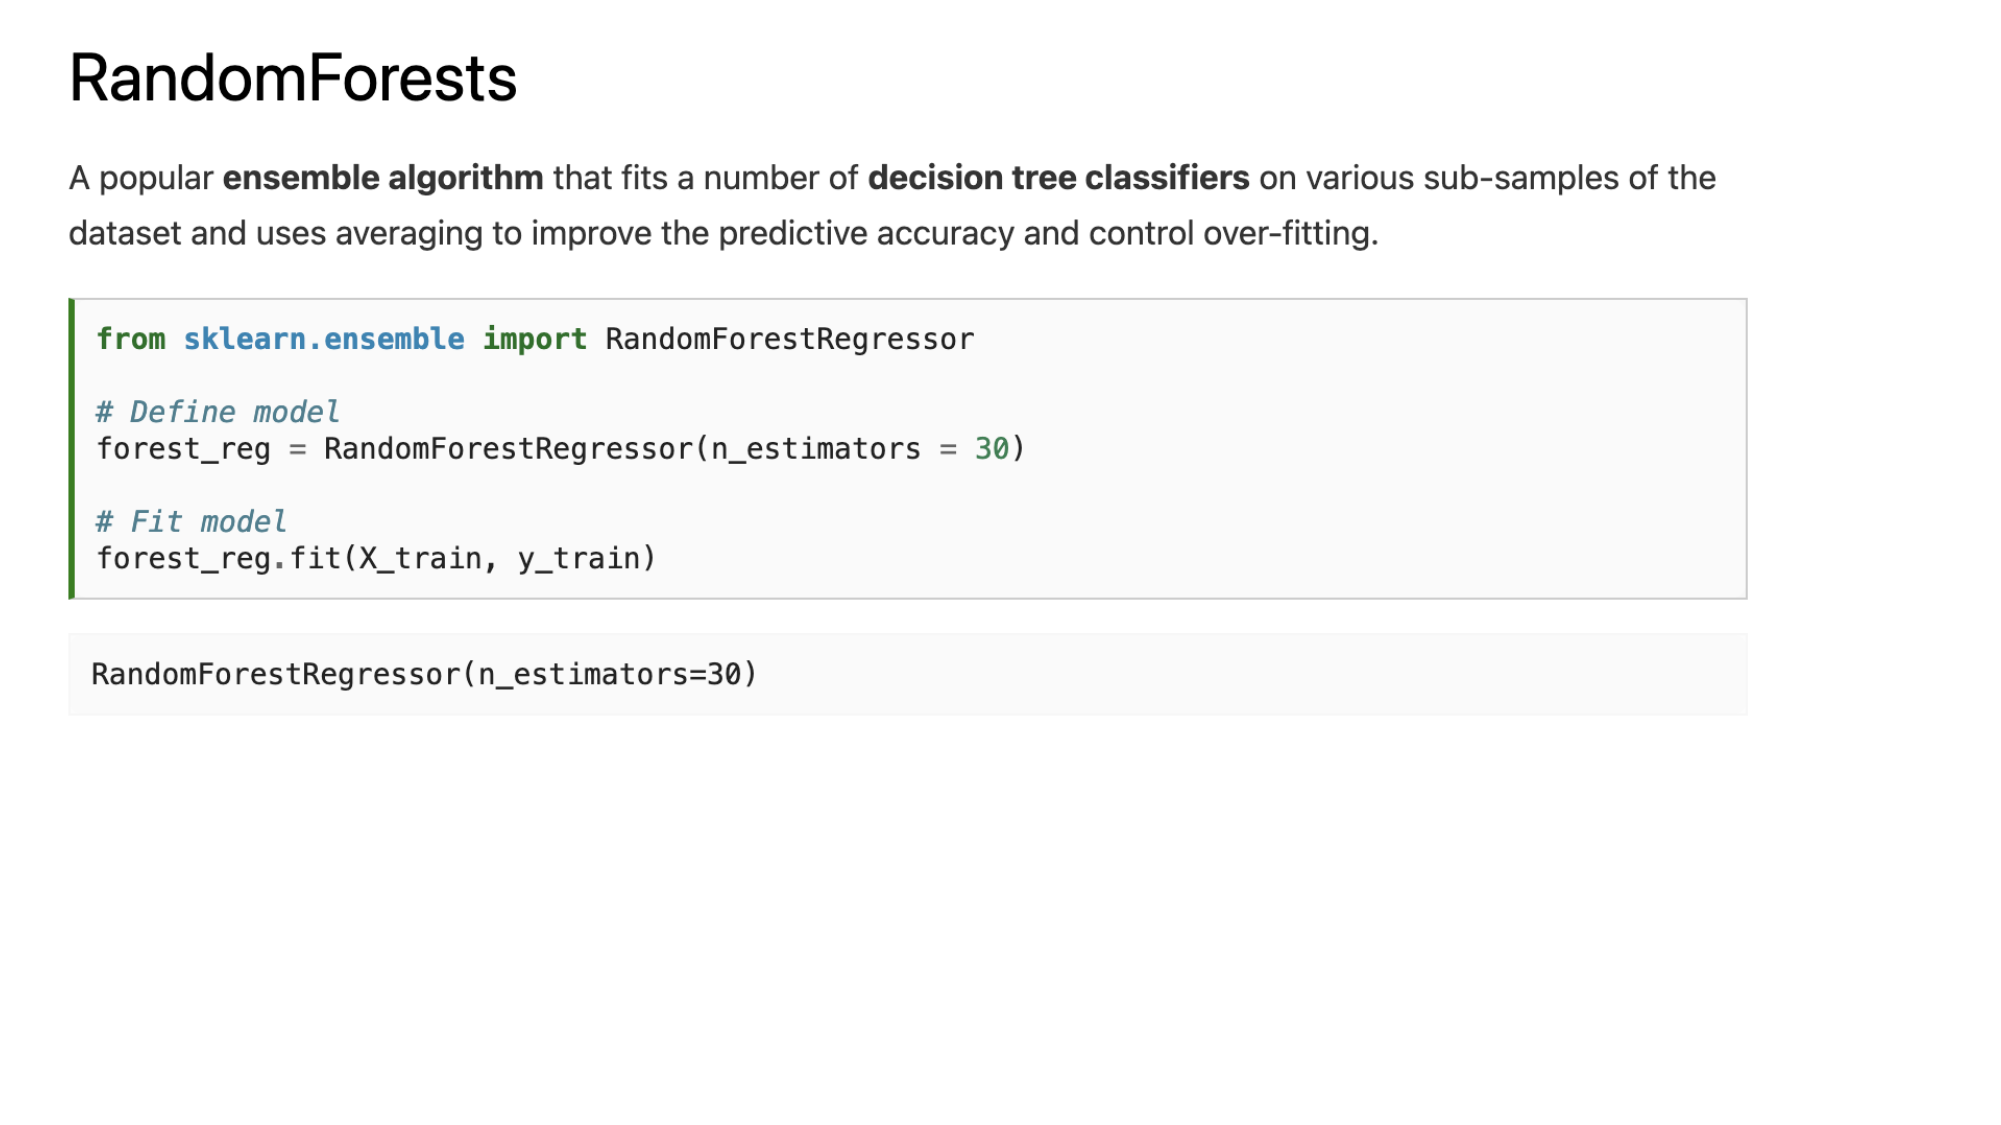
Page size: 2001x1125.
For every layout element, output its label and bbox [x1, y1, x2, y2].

picture [33, 20, 1777, 724]
